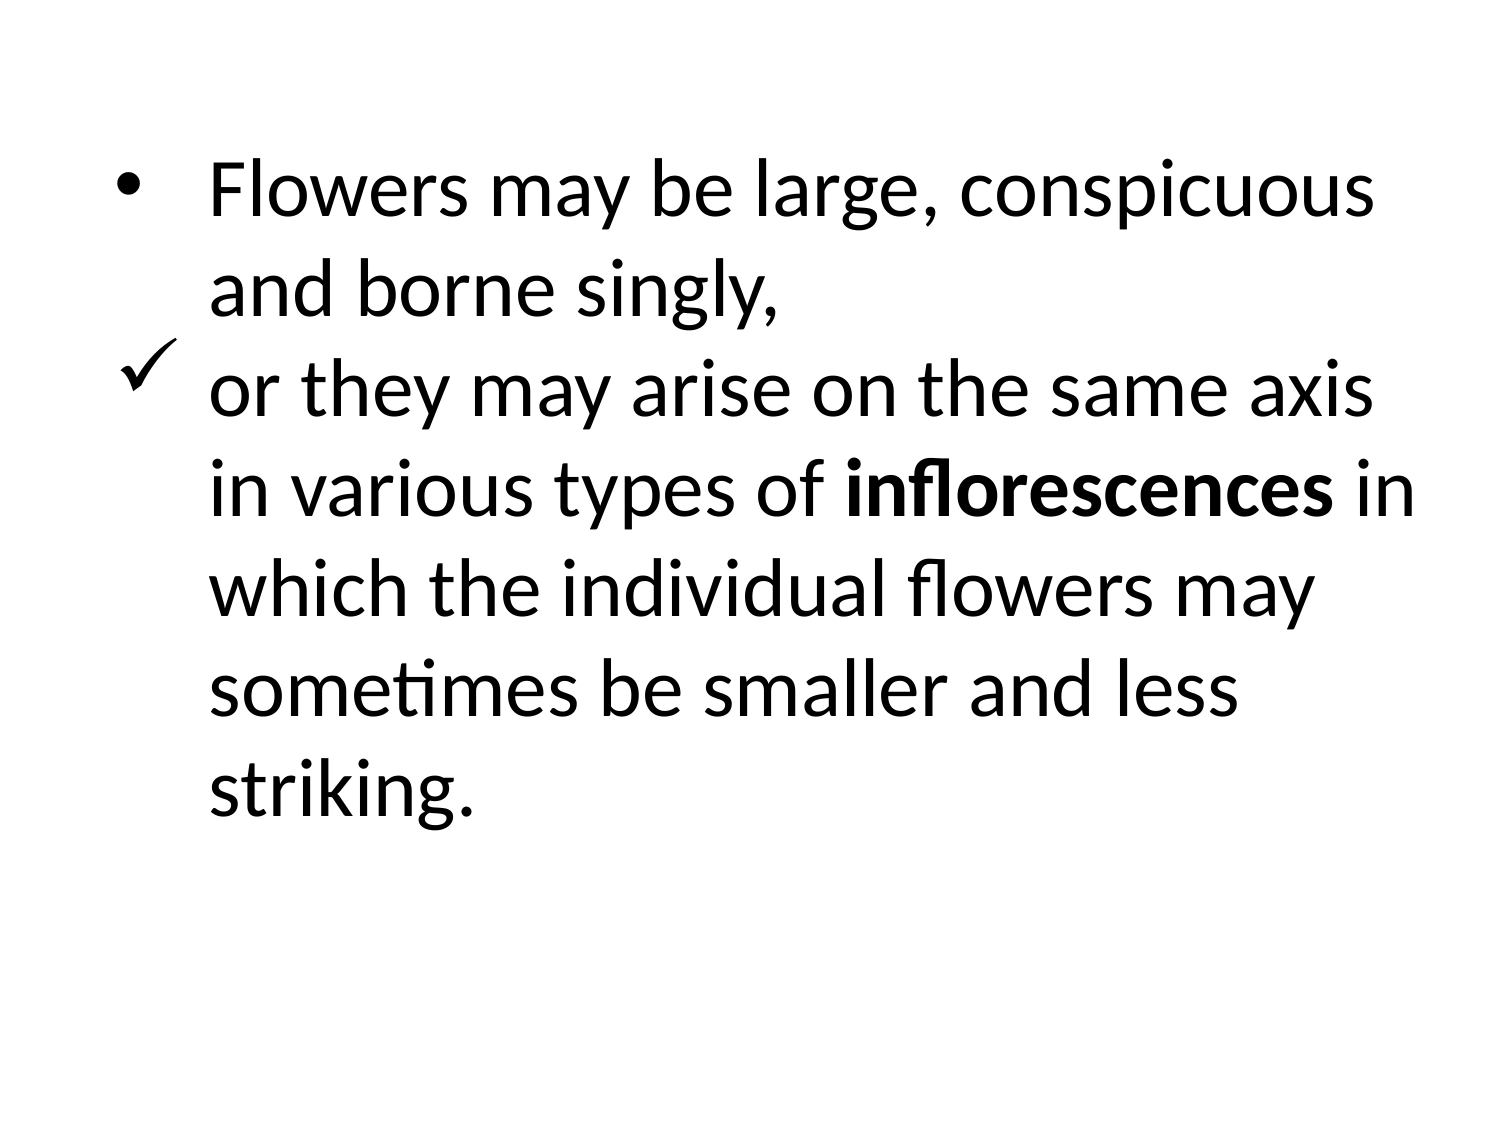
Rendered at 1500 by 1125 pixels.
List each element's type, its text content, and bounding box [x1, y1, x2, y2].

text_box Flowers may be large, conspicuous and borne singly, or they may arise on the same axis in various types of inflorescences in which the individual flowers may sometimes be smaller and less striking. [100, 125, 1447, 841]
